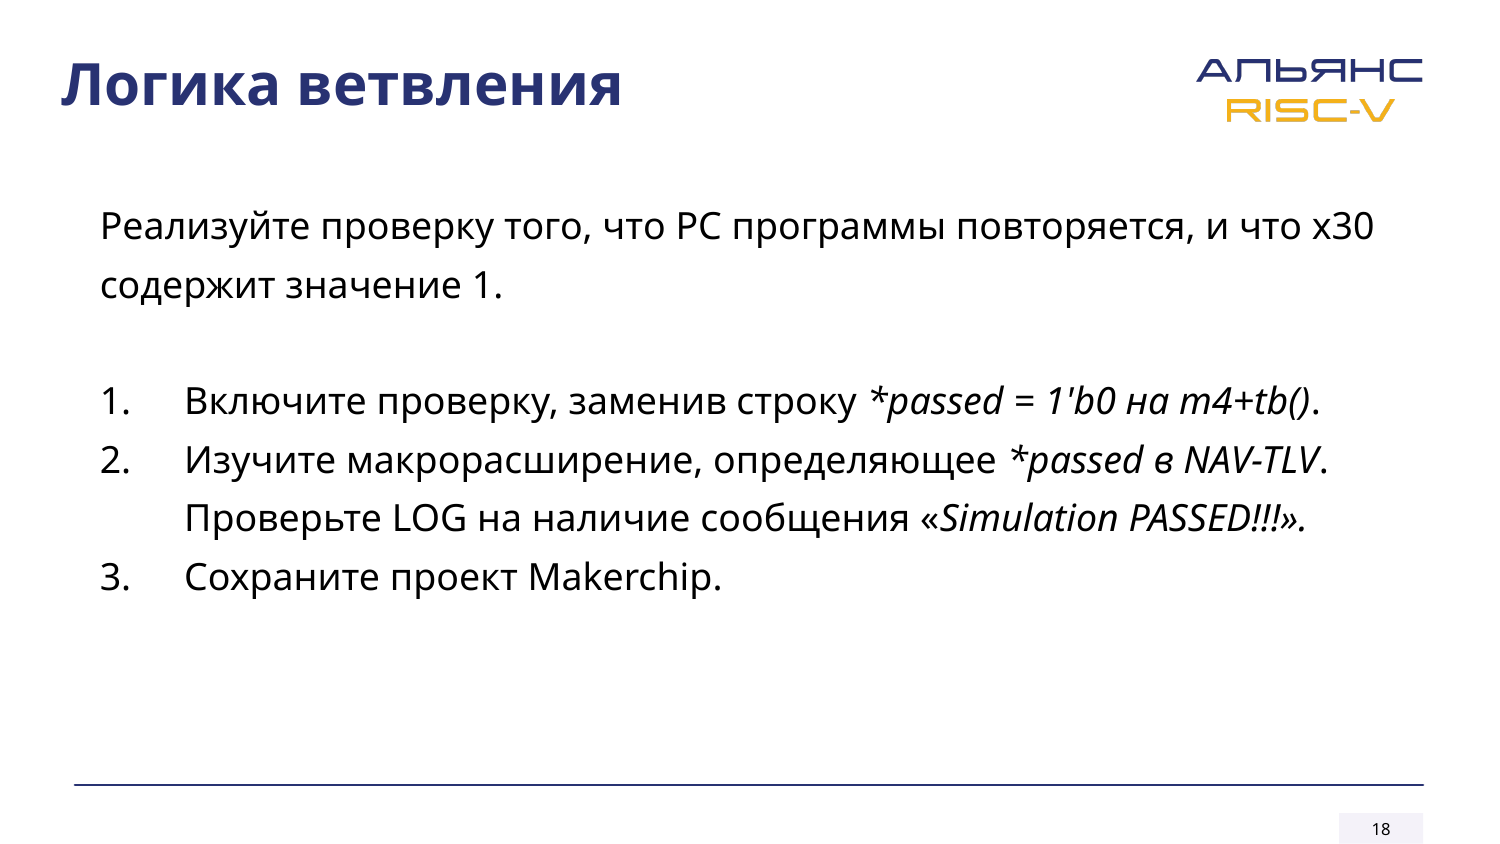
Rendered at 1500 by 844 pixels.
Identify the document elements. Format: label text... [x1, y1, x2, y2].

title Логика ветвления [46, 31, 1191, 85]
picture [1196, 59, 1423, 122]
text_box Реализуйте проверку того, что PC программы повторяется, и что x30 содержит значение 1. Включите проверку, заменив строку *passed = 1'b0 на m4+tb(). Изучите макрорасширение, определяющее *passed в NAV-TLV. Проверьте LOG на наличие сообщения «Simulation PASSED!!!». Сохраните проект Makerchip. [84, 181, 1416, 606]
